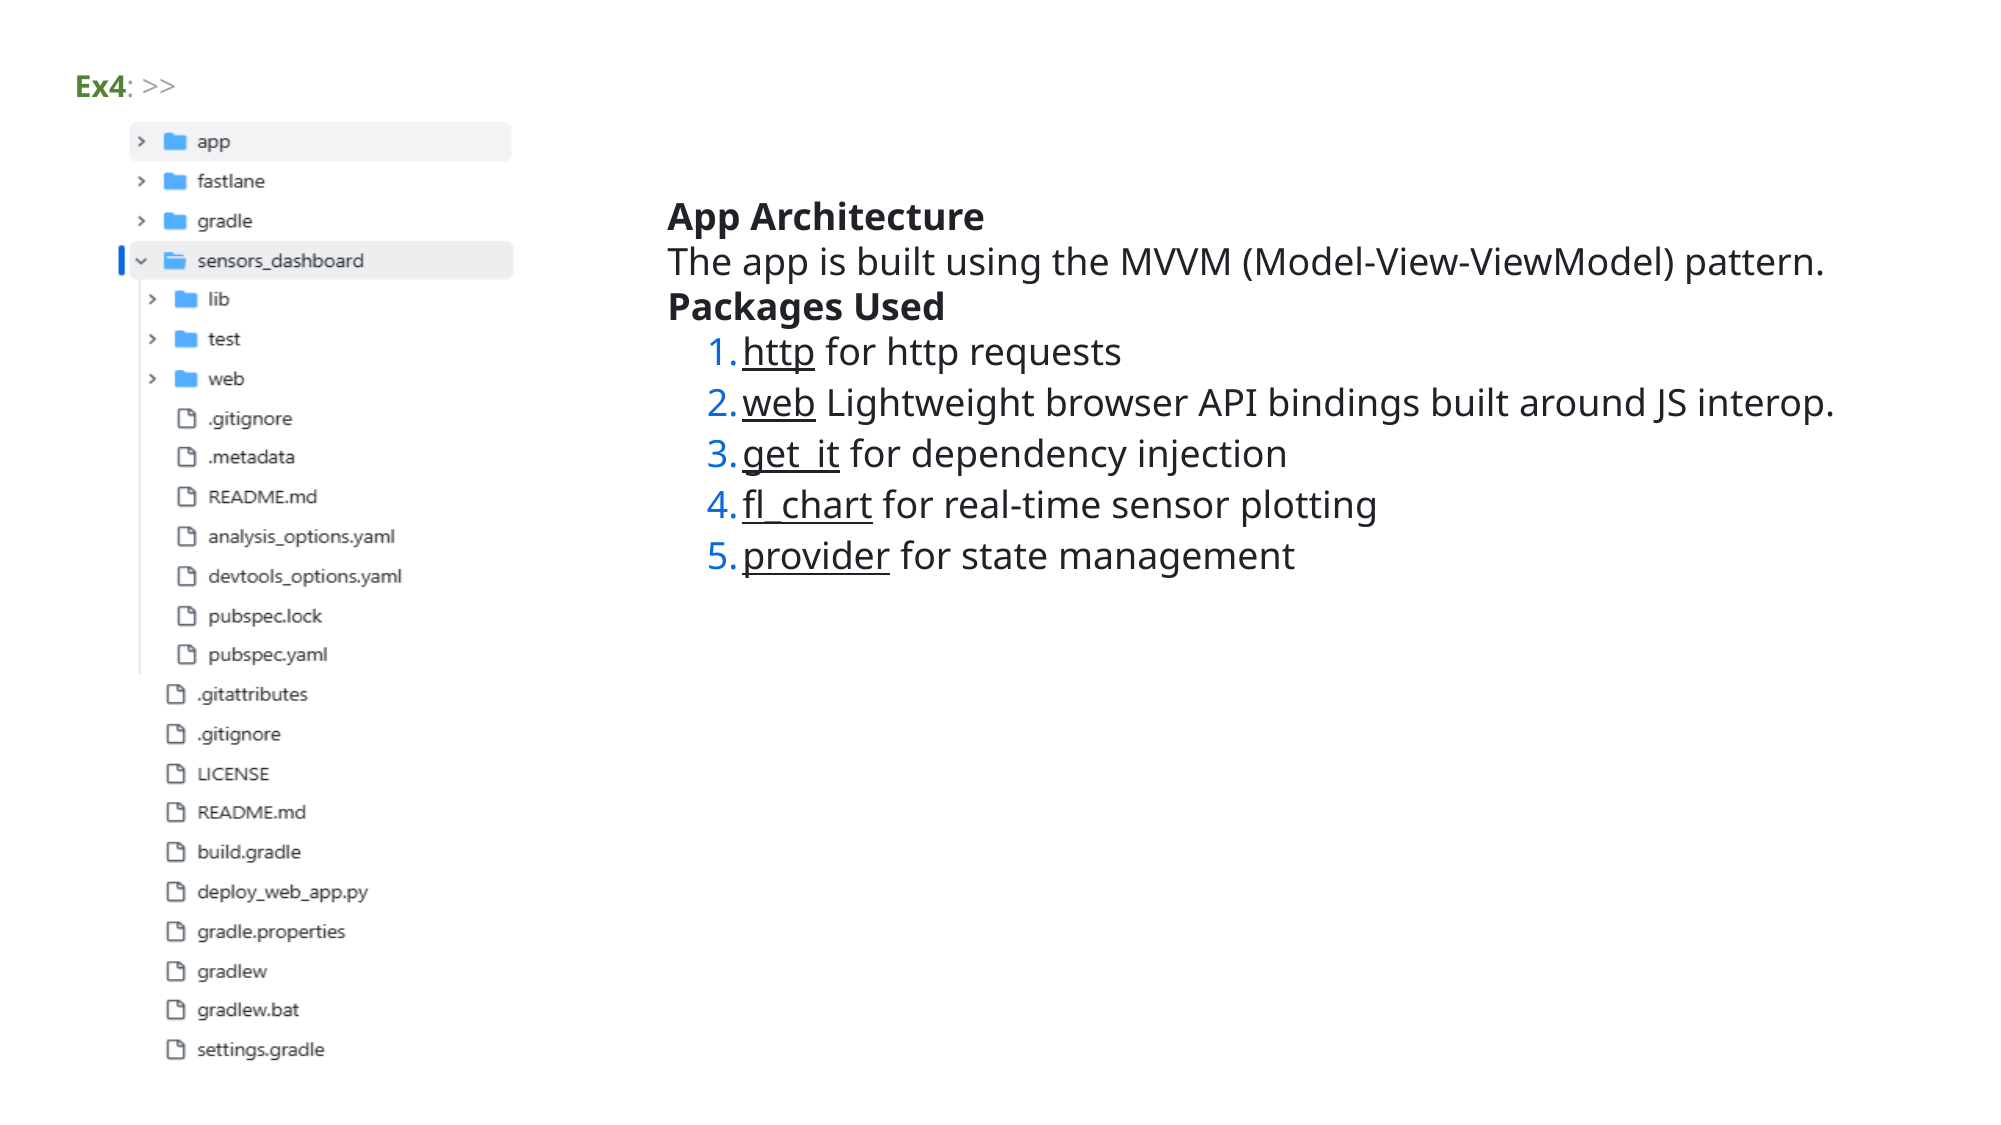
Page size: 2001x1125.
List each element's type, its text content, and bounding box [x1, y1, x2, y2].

title Ex4: >> [59, 63, 424, 112]
picture [111, 111, 515, 1074]
text_box App Architecture The app is built using the MVVM (Model-View-ViewModel) pattern. Packages Used http for http requests web Lightweight browser API bindings built around JS interop. get_it for dependency injection fl_chart for real-time sensor plotting provider for state management [652, 185, 2000, 591]
